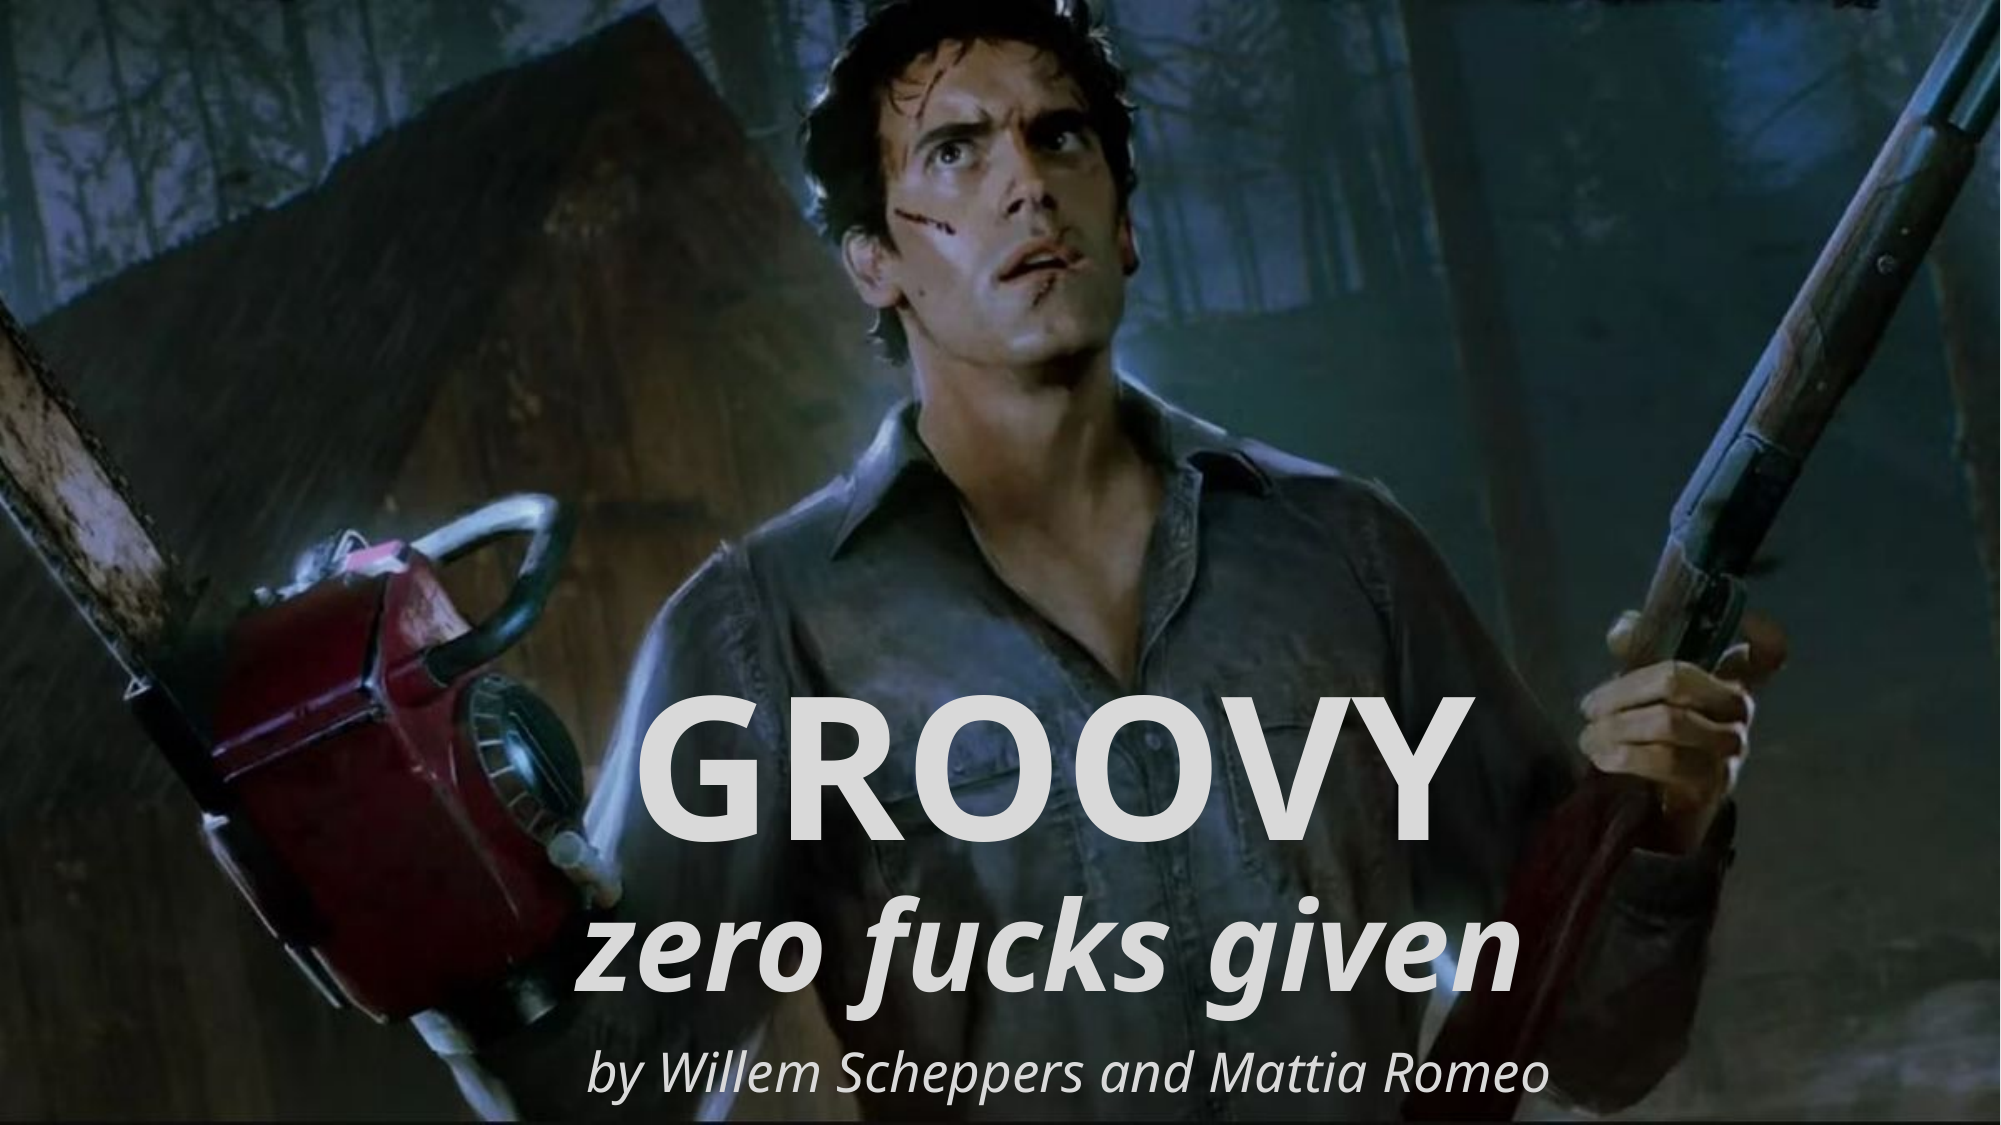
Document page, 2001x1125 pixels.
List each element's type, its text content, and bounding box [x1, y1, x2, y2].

text_box by Willem Scheppers and Mattia Romeo [371, 940, 1768, 1113]
picture [0, 0, 2001, 1125]
title GROOVY zero fucks given [354, 184, 1750, 1027]
